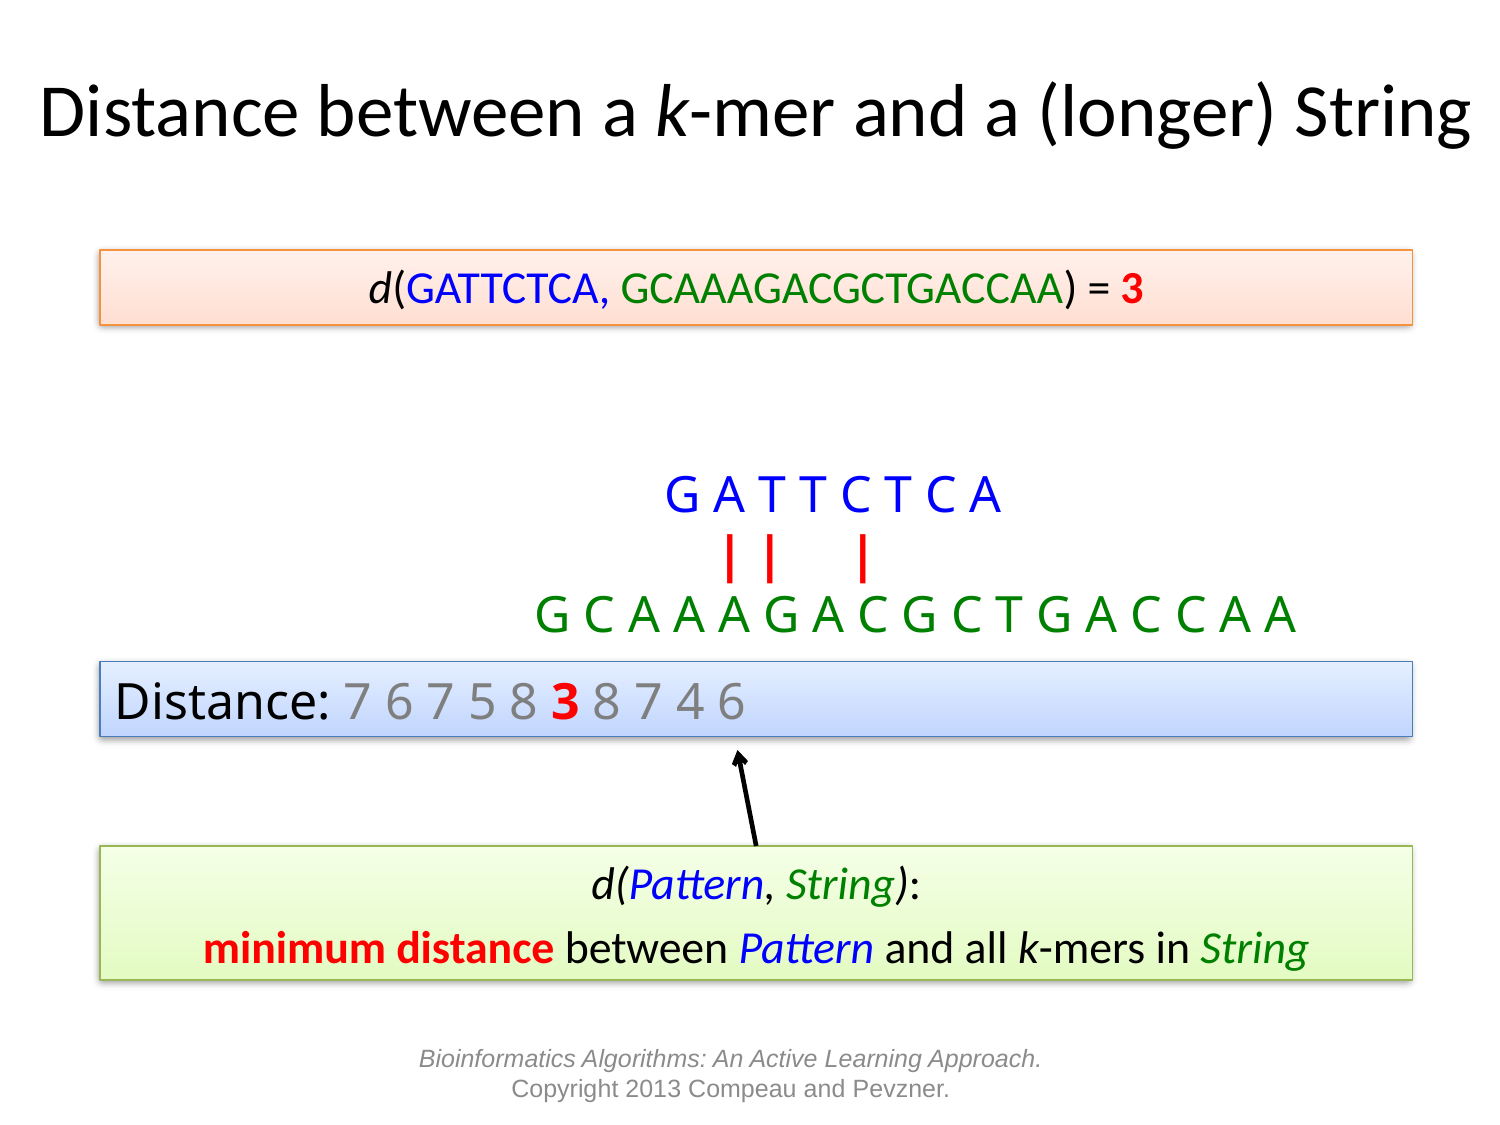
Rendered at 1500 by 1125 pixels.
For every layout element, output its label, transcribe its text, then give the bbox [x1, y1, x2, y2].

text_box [737, 749, 757, 847]
text_box d(GATTCTCA, GCAAAGACGCTGACCAA) = 3 [99, 249, 1413, 326]
text_box Distance: 7 6 7 5 8 3 8 7 4 6 [99, 661, 1413, 737]
text_box d(Pattern, String): minimum distance between Pattern and all k-mers in String [99, 845, 1413, 981]
text_box G A T T C T C A | | | G C A A A G A C G C T G A C C A A [519, 455, 1313, 651]
title Distance between a k-mer and a (longer) String [12, 12, 1500, 200]
footer Bioinformatics Algorithms: An Active Learning Approach. Copyright 2013 Compeau and Pevzner. [387, 1042, 1075, 1103]
